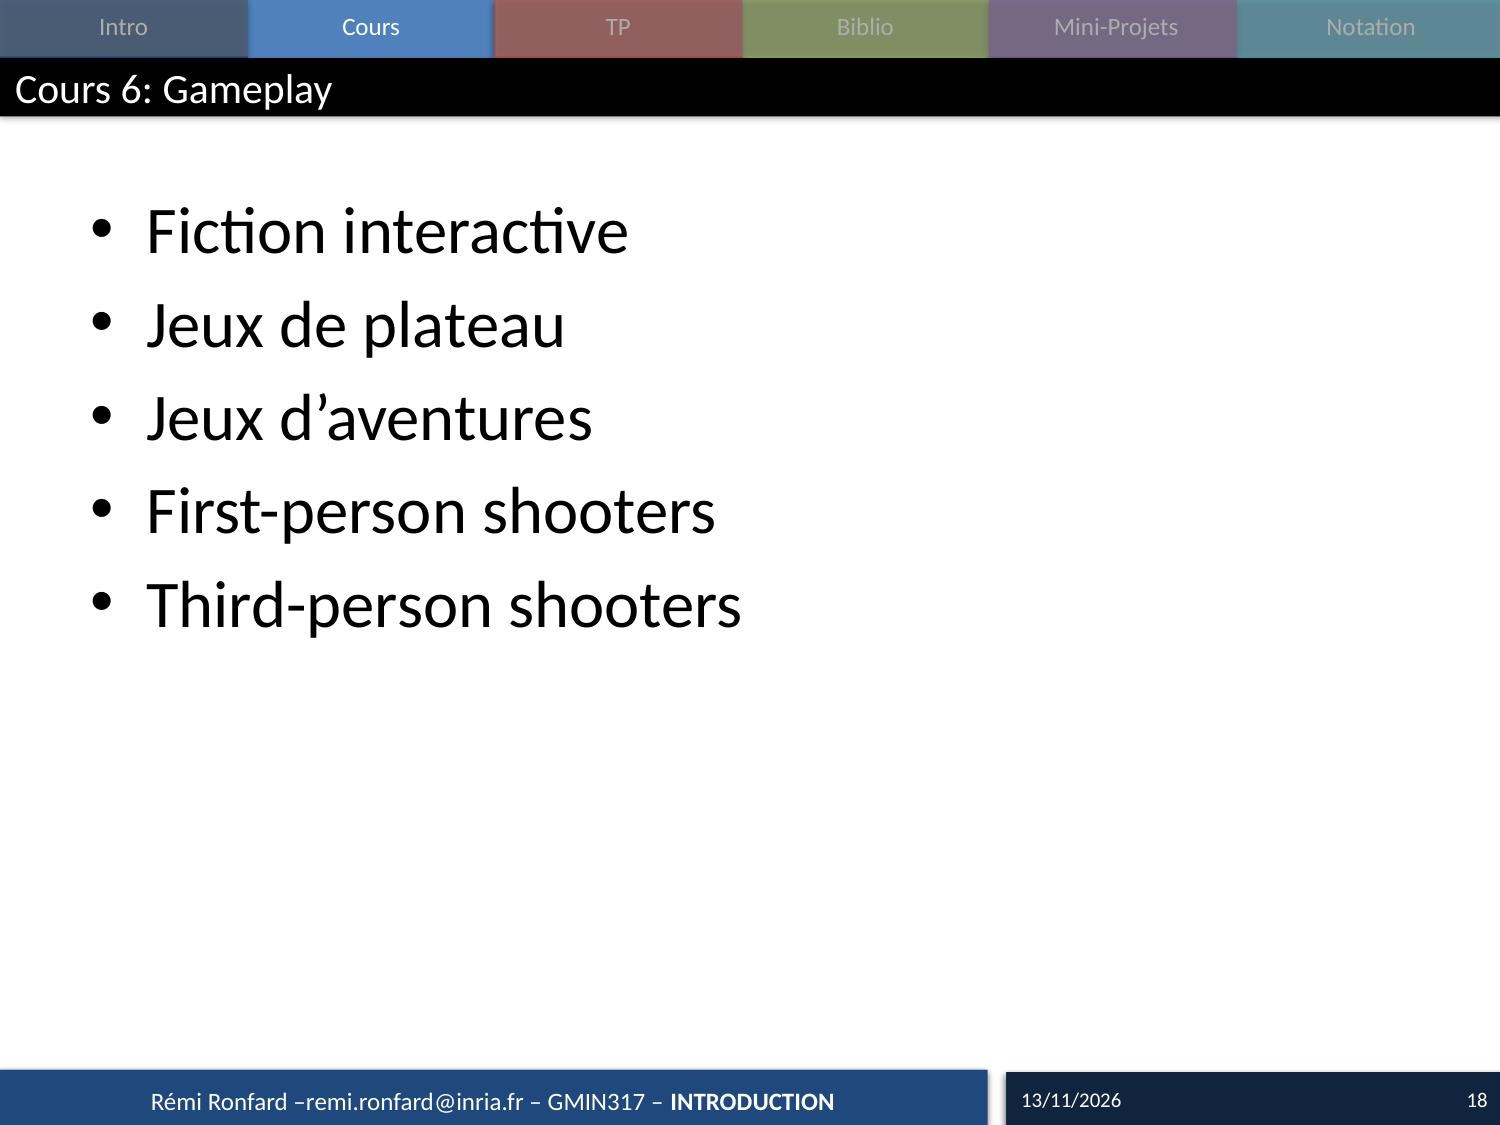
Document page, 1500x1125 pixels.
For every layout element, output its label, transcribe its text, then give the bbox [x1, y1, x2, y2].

title Cours 6: Gameplay [0, 58, 1500, 117]
footer Rémi Ronfard –remi.ronfard@inria.fr – GMIN317 – INTRODUCTION [0, 1072, 988, 1125]
slide_number 18 [1153, 1071, 1500, 1125]
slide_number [1006, 1070, 1153, 1125]
list Fiction interactive Jeux de plateau Jeux d’aventures First-person shooters Third-person shooters [75, 179, 1425, 1005]
